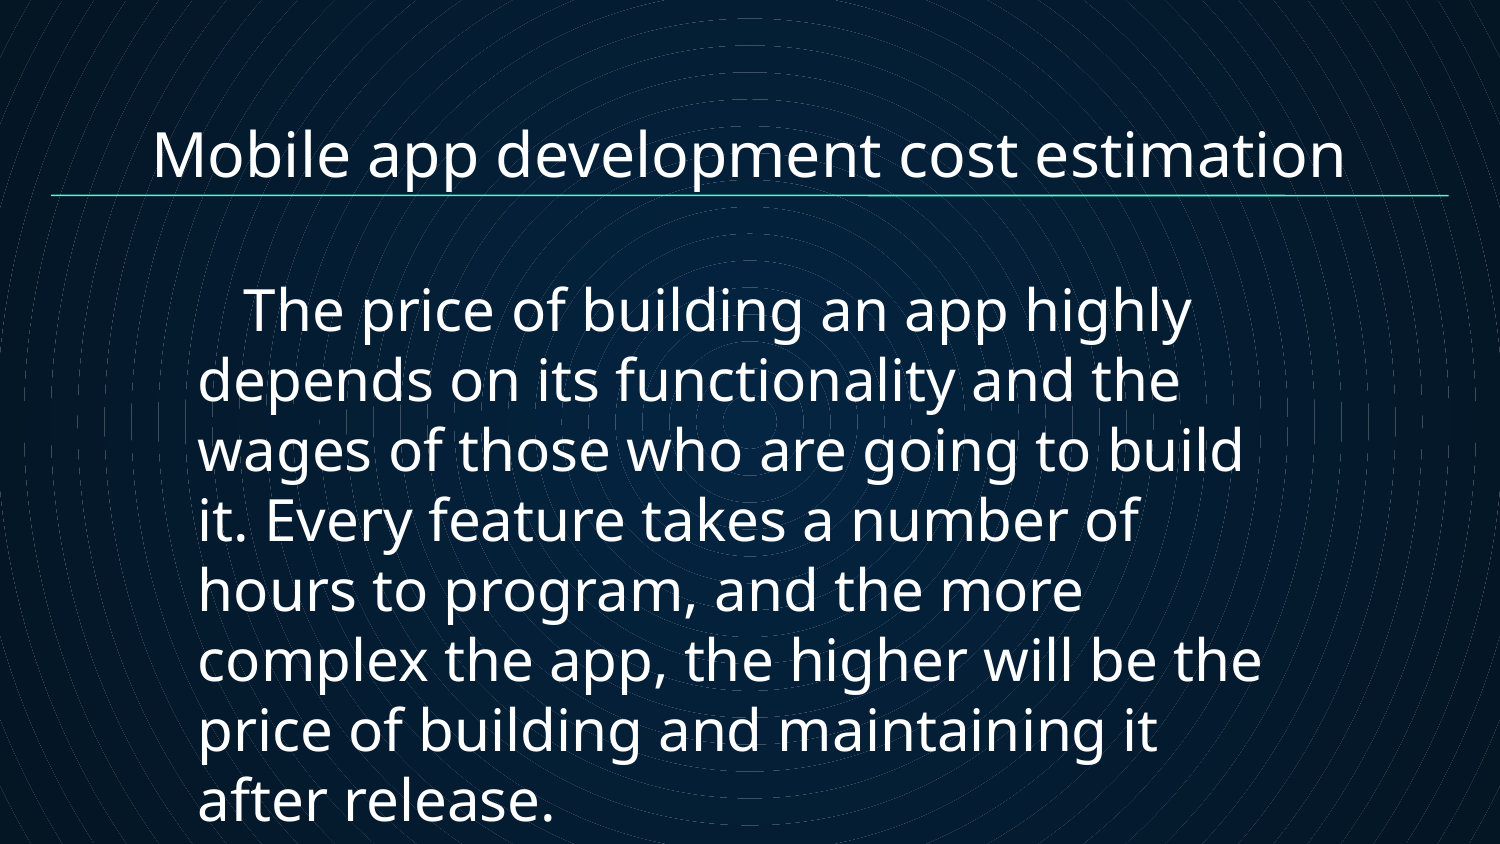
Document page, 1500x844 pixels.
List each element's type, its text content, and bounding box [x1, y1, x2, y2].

title Mobile app development cost estimation [51, 105, 1449, 195]
title Mobile app development cost estimation [1313, 196, 1449, 206]
text_box The price of building an app highly depends on its functionality and the wages of those who are going to build it. Every feature takes a number of hours to program, and the more complex the app, the higher will be the price of building and maintaining it after release. [183, 195, 1313, 844]
title Mobile app development cost estimation [51, 196, 183, 206]
